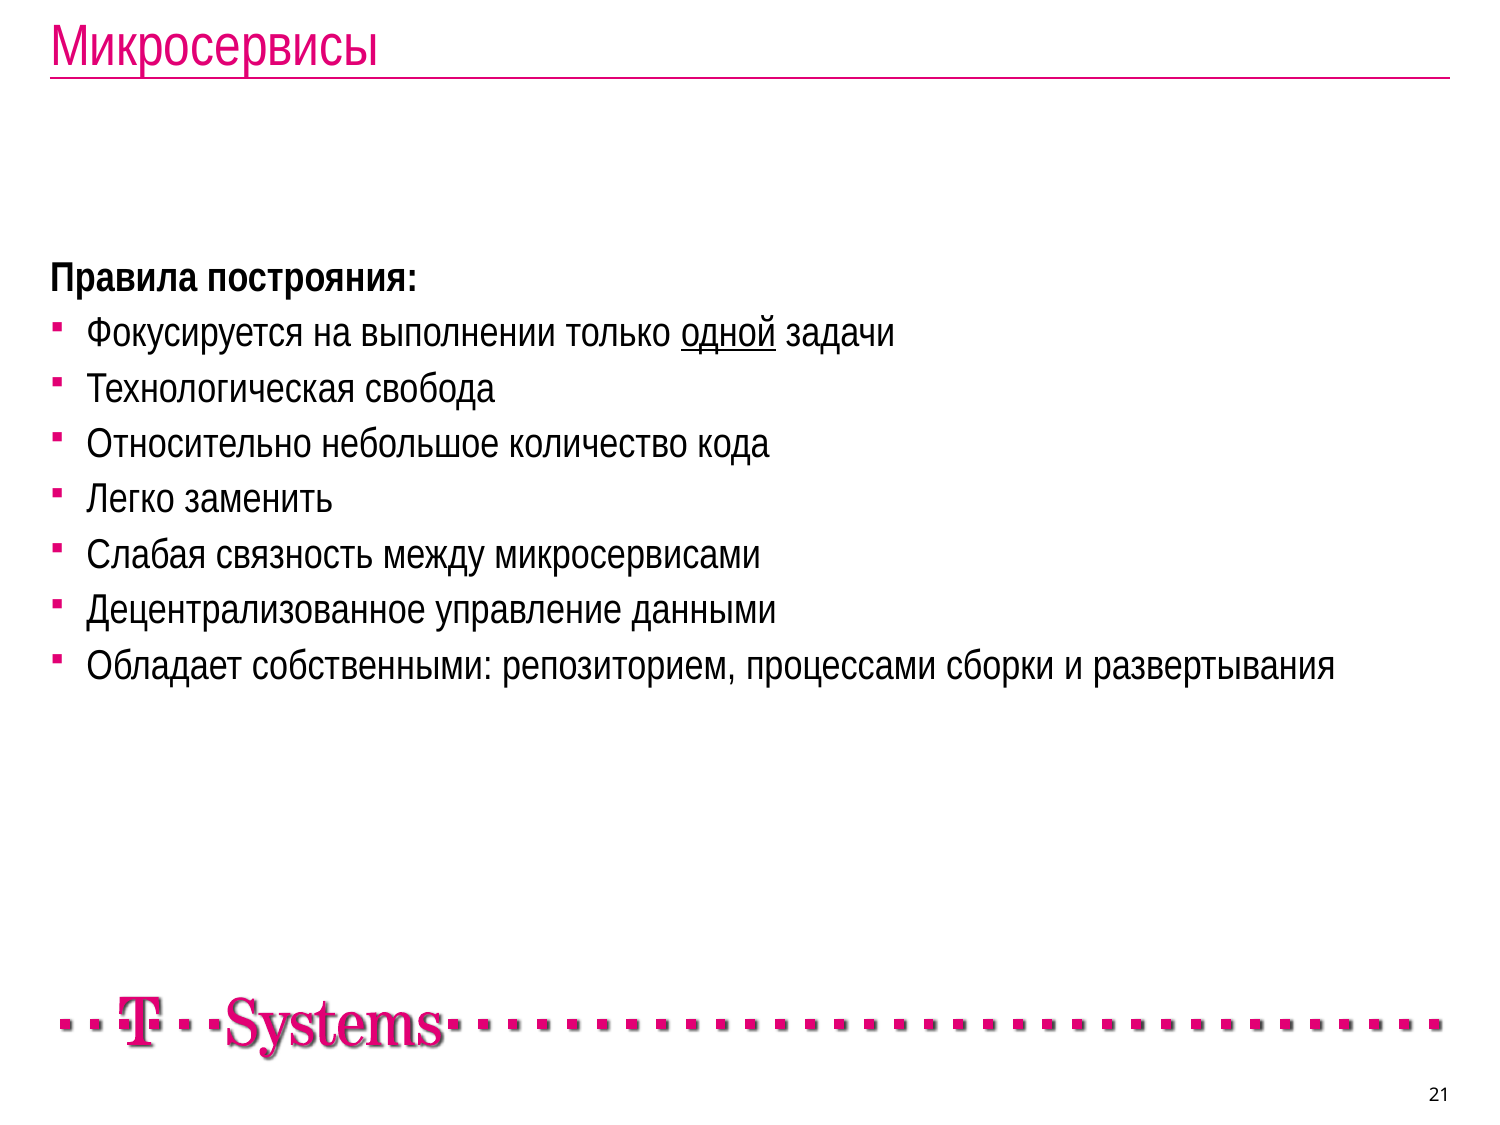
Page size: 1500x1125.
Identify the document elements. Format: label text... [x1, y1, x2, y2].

slide_number 21 [1361, 1082, 1451, 1107]
title Микросервисы [50, 14, 1450, 91]
list Правила построяния: Фокусируется на выполнении только одной задачи Технологическая свобода Относительно небольшое количество кода Легко заменить Слабая связность между микросервисами Децентрализованное управление данными Обладает собственными: репозиторием, процессами сборки и развертывания [50, 255, 1450, 740]
